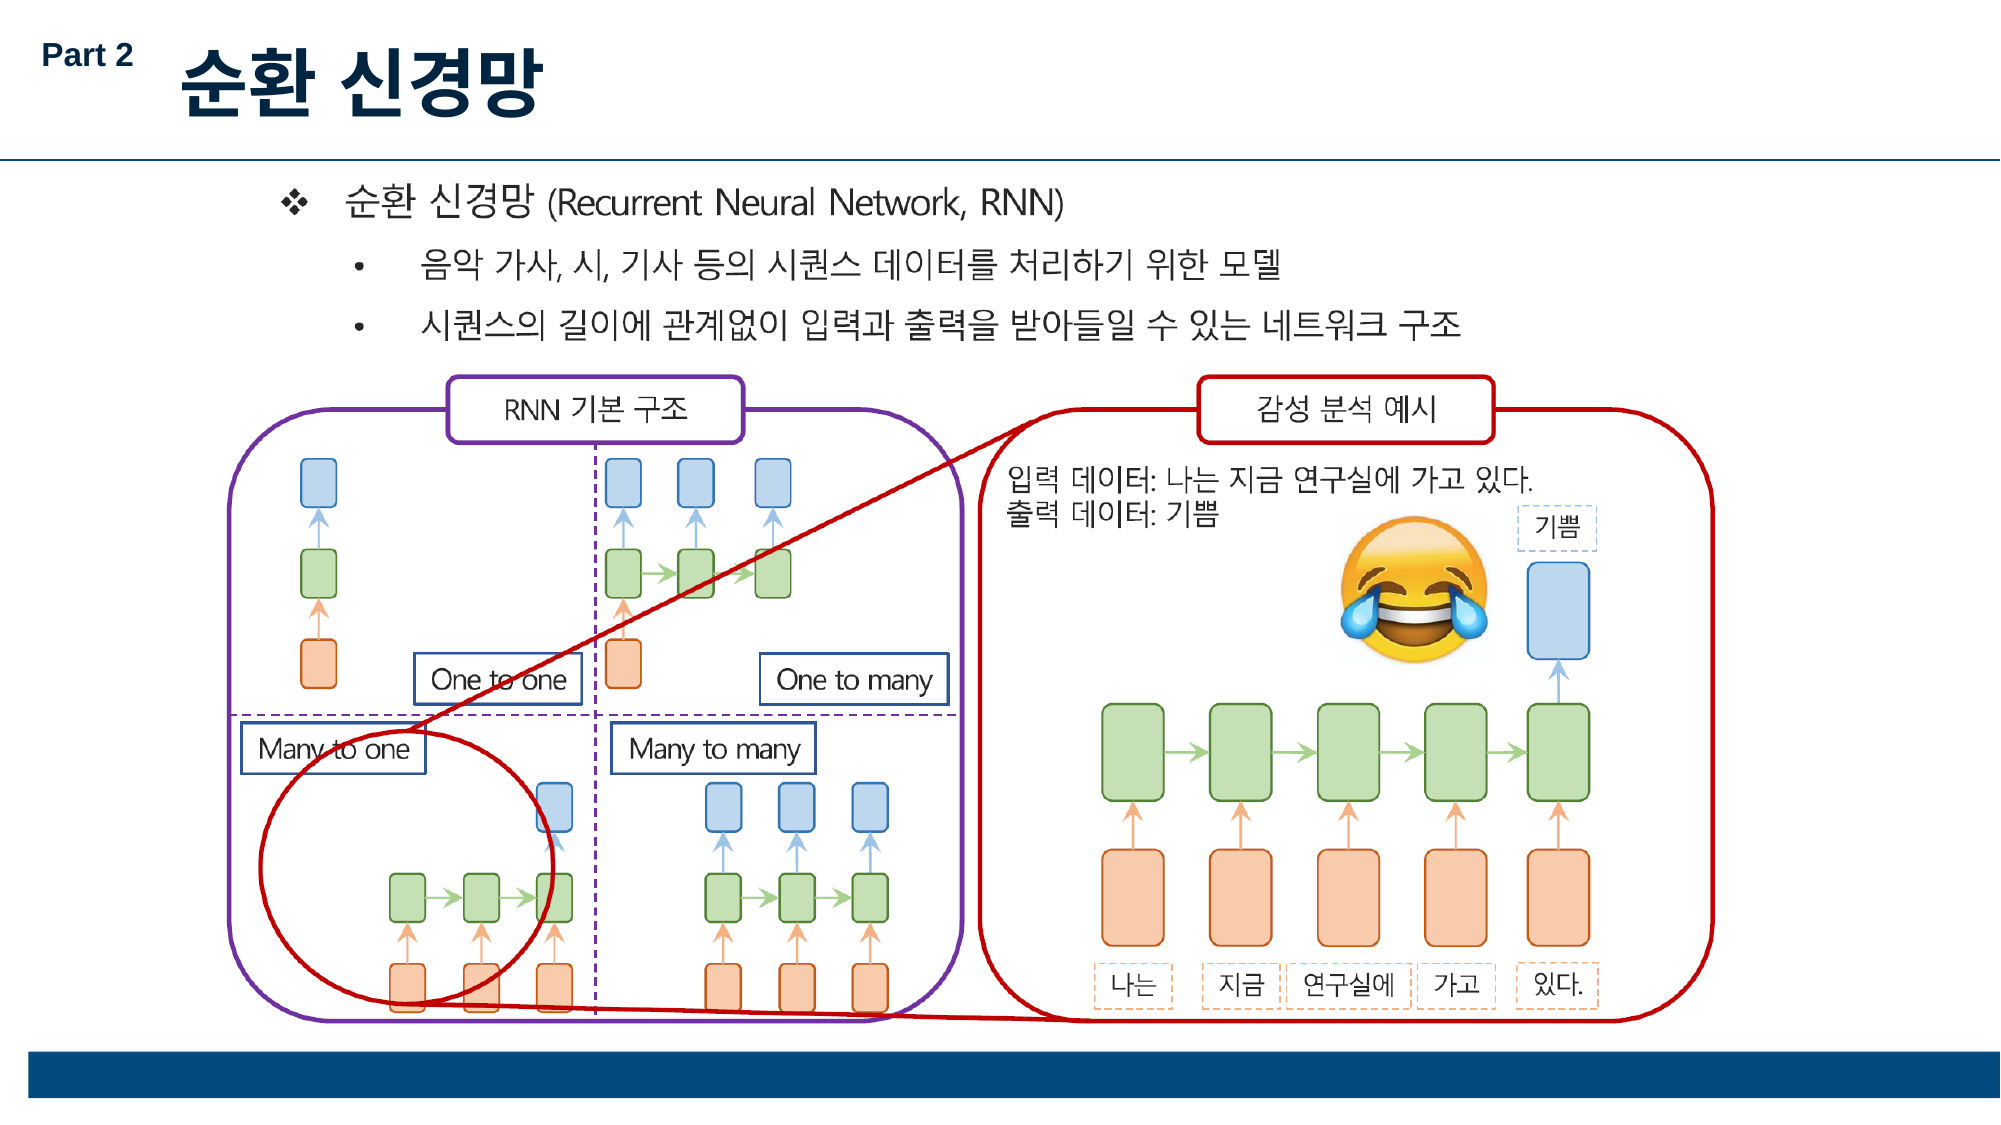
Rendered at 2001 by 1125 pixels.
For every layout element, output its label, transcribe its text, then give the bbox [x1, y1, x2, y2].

text_box 순환 신경망 [164, 28, 783, 134]
text_box Part 2 [26, 26, 165, 81]
picture [215, 171, 1718, 1029]
